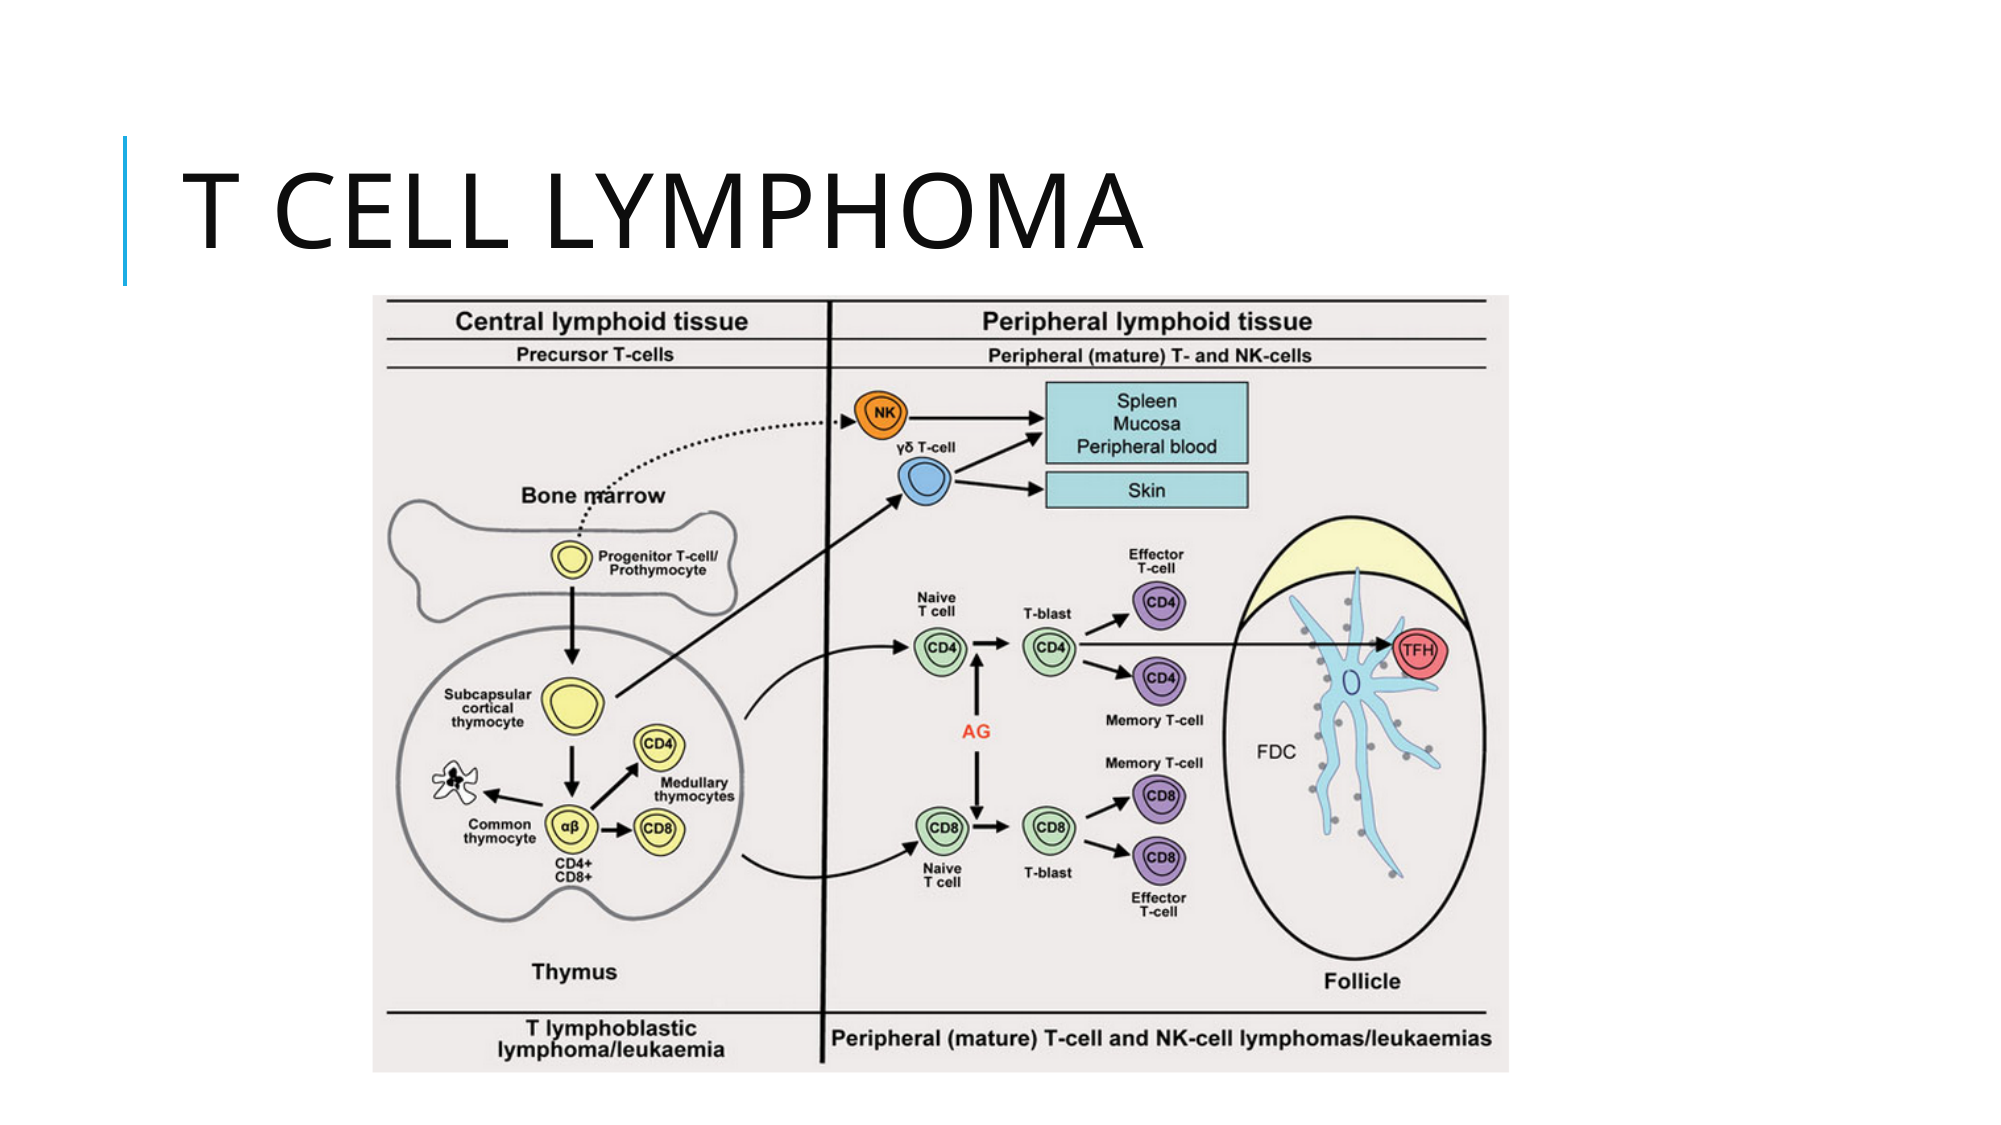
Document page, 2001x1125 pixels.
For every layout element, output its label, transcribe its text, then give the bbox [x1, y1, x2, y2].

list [357, 281, 1696, 1099]
title T cell lymphoma [168, 96, 1763, 342]
